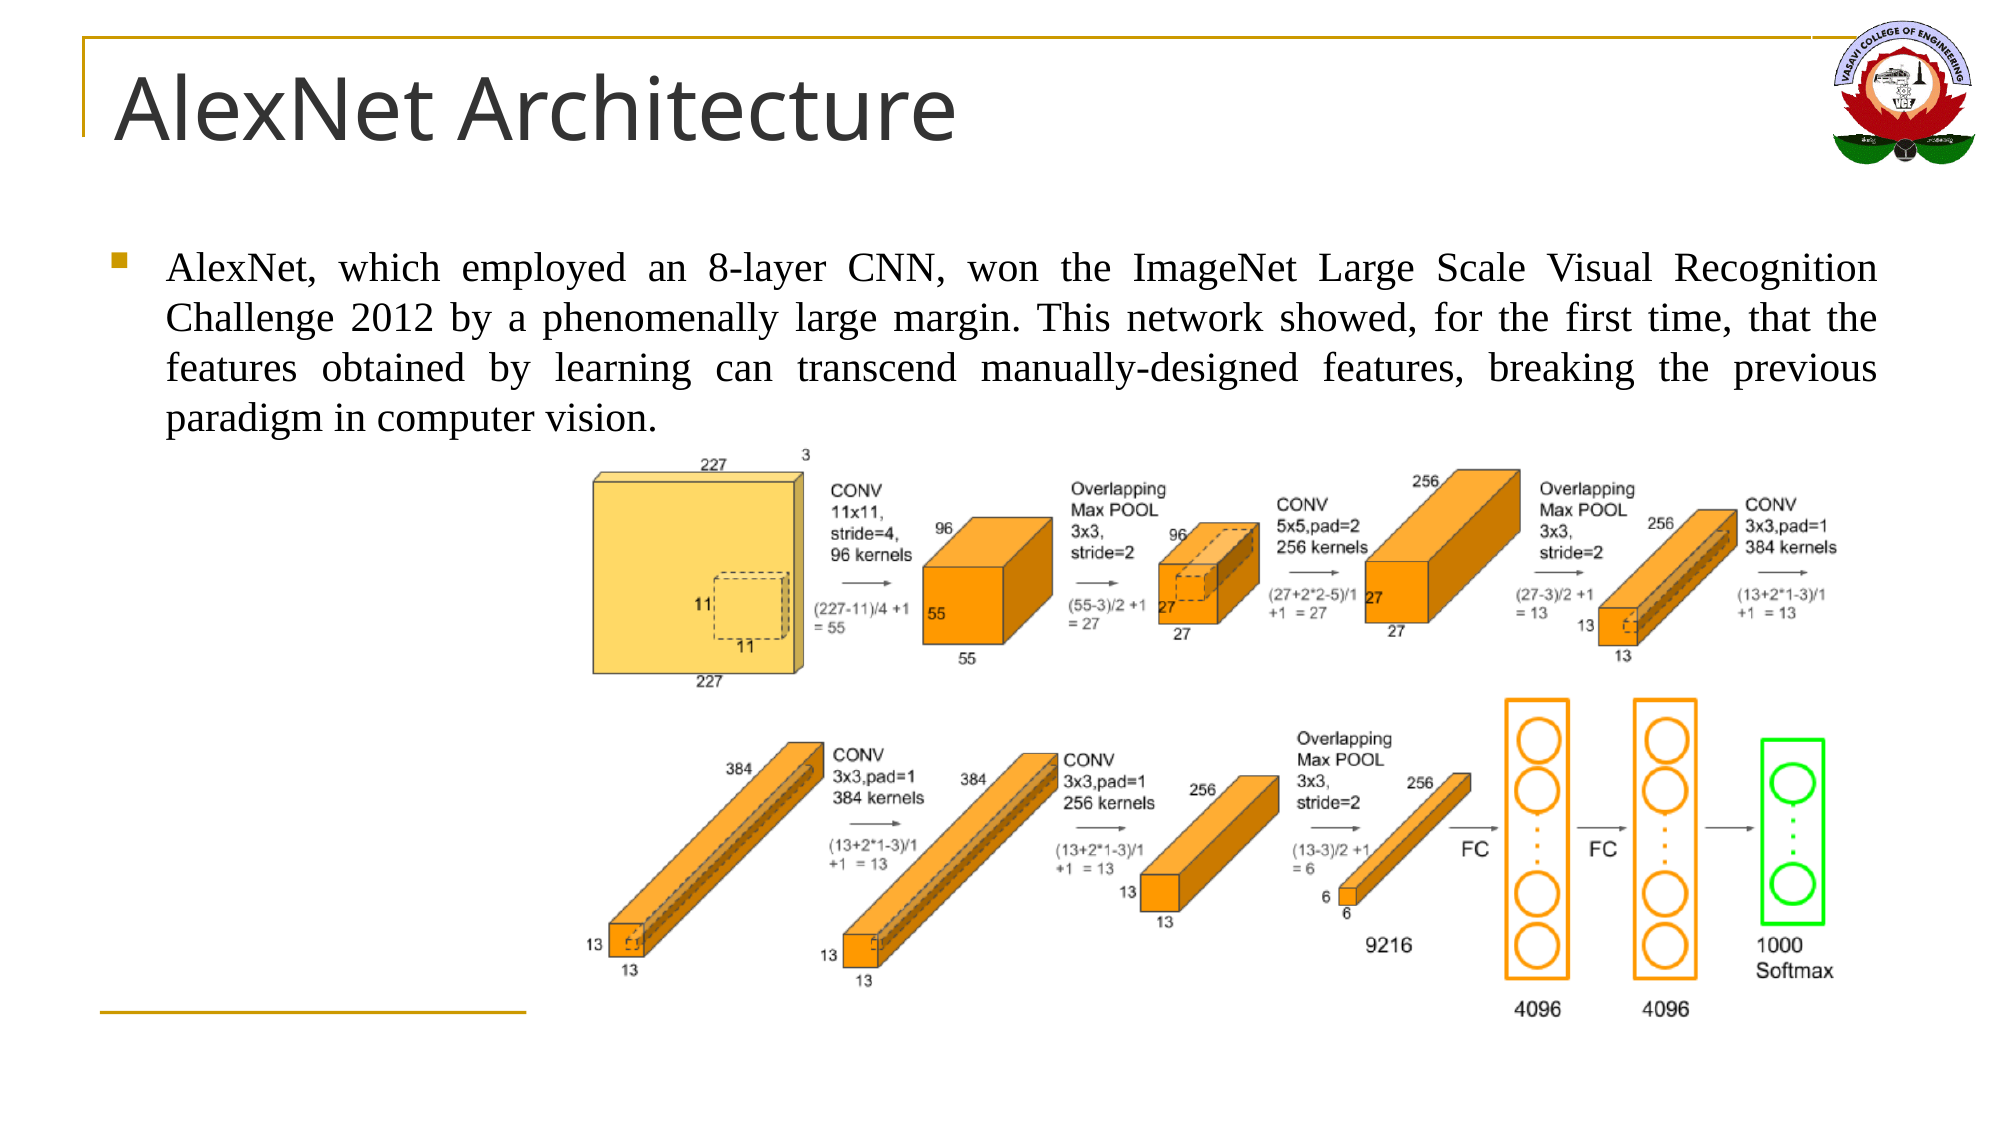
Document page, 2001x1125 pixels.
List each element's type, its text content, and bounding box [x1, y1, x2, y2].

title AlexNet Architecture [99, 45, 1900, 233]
picture [525, 432, 1912, 1062]
picture [1808, 0, 2000, 186]
list AlexNet, which employed an 8-layer CNN, won the ImageNet Large Scale Visual Recognition Challenge 2012 by a phenomenally large margin. This network showed, for the first time, that the features obtained by learning can transcend manually-designed features, breaking the previous paradigm in computer vision. [94, 231, 1895, 976]
